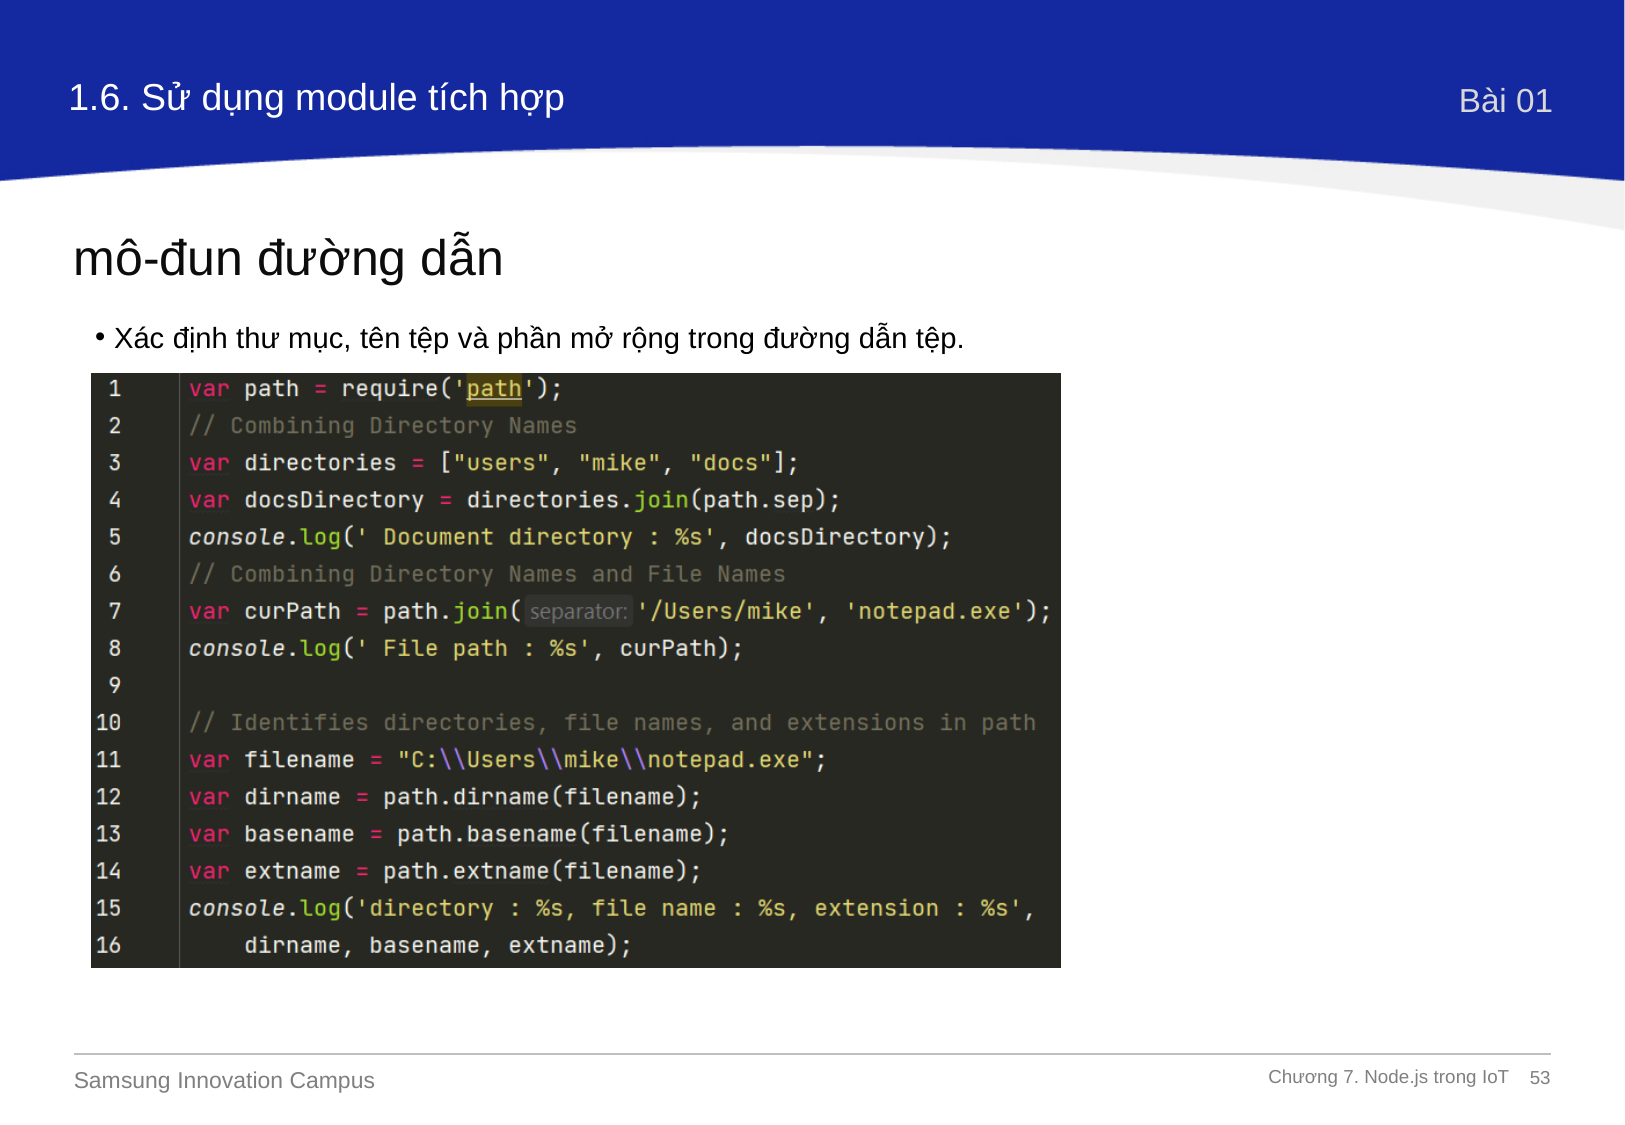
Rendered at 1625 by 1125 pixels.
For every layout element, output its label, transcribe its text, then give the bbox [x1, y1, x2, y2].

text_box mô-đun đường dẫn [73, 225, 1551, 286]
text_box 1.6. Sử dụng module tích hợp [68, 72, 1024, 118]
text_box Bài 01 [1422, 78, 1554, 119]
picture [0, 0, 1625, 1125]
text_box Xác định thư mục, tên tệp và phần mở rộng trong đường dẫn tệp. [95, 318, 1509, 354]
